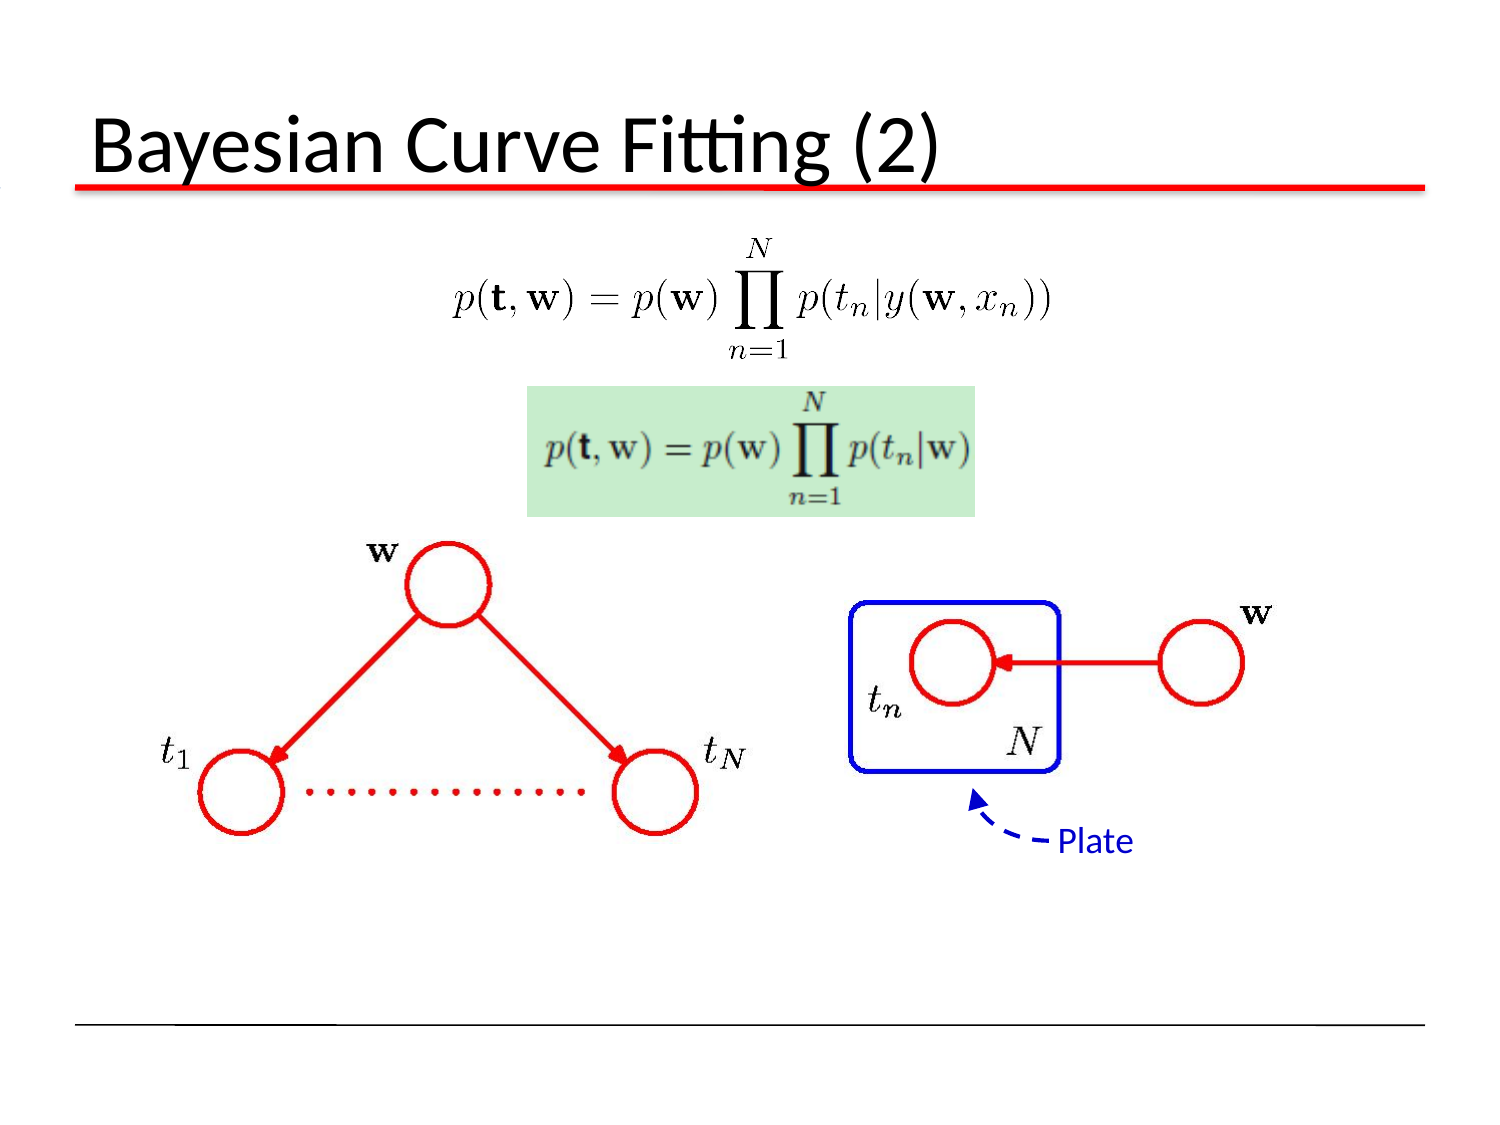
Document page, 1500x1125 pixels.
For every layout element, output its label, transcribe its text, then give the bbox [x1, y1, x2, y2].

picture [844, 600, 1278, 780]
text_box Plate [1042, 808, 1301, 869]
picture [527, 386, 975, 517]
picture [450, 234, 1052, 360]
title Bayesian Curve Fitting (2) [75, 45, 1425, 233]
text_box [968, 788, 1049, 842]
picture [152, 539, 753, 844]
